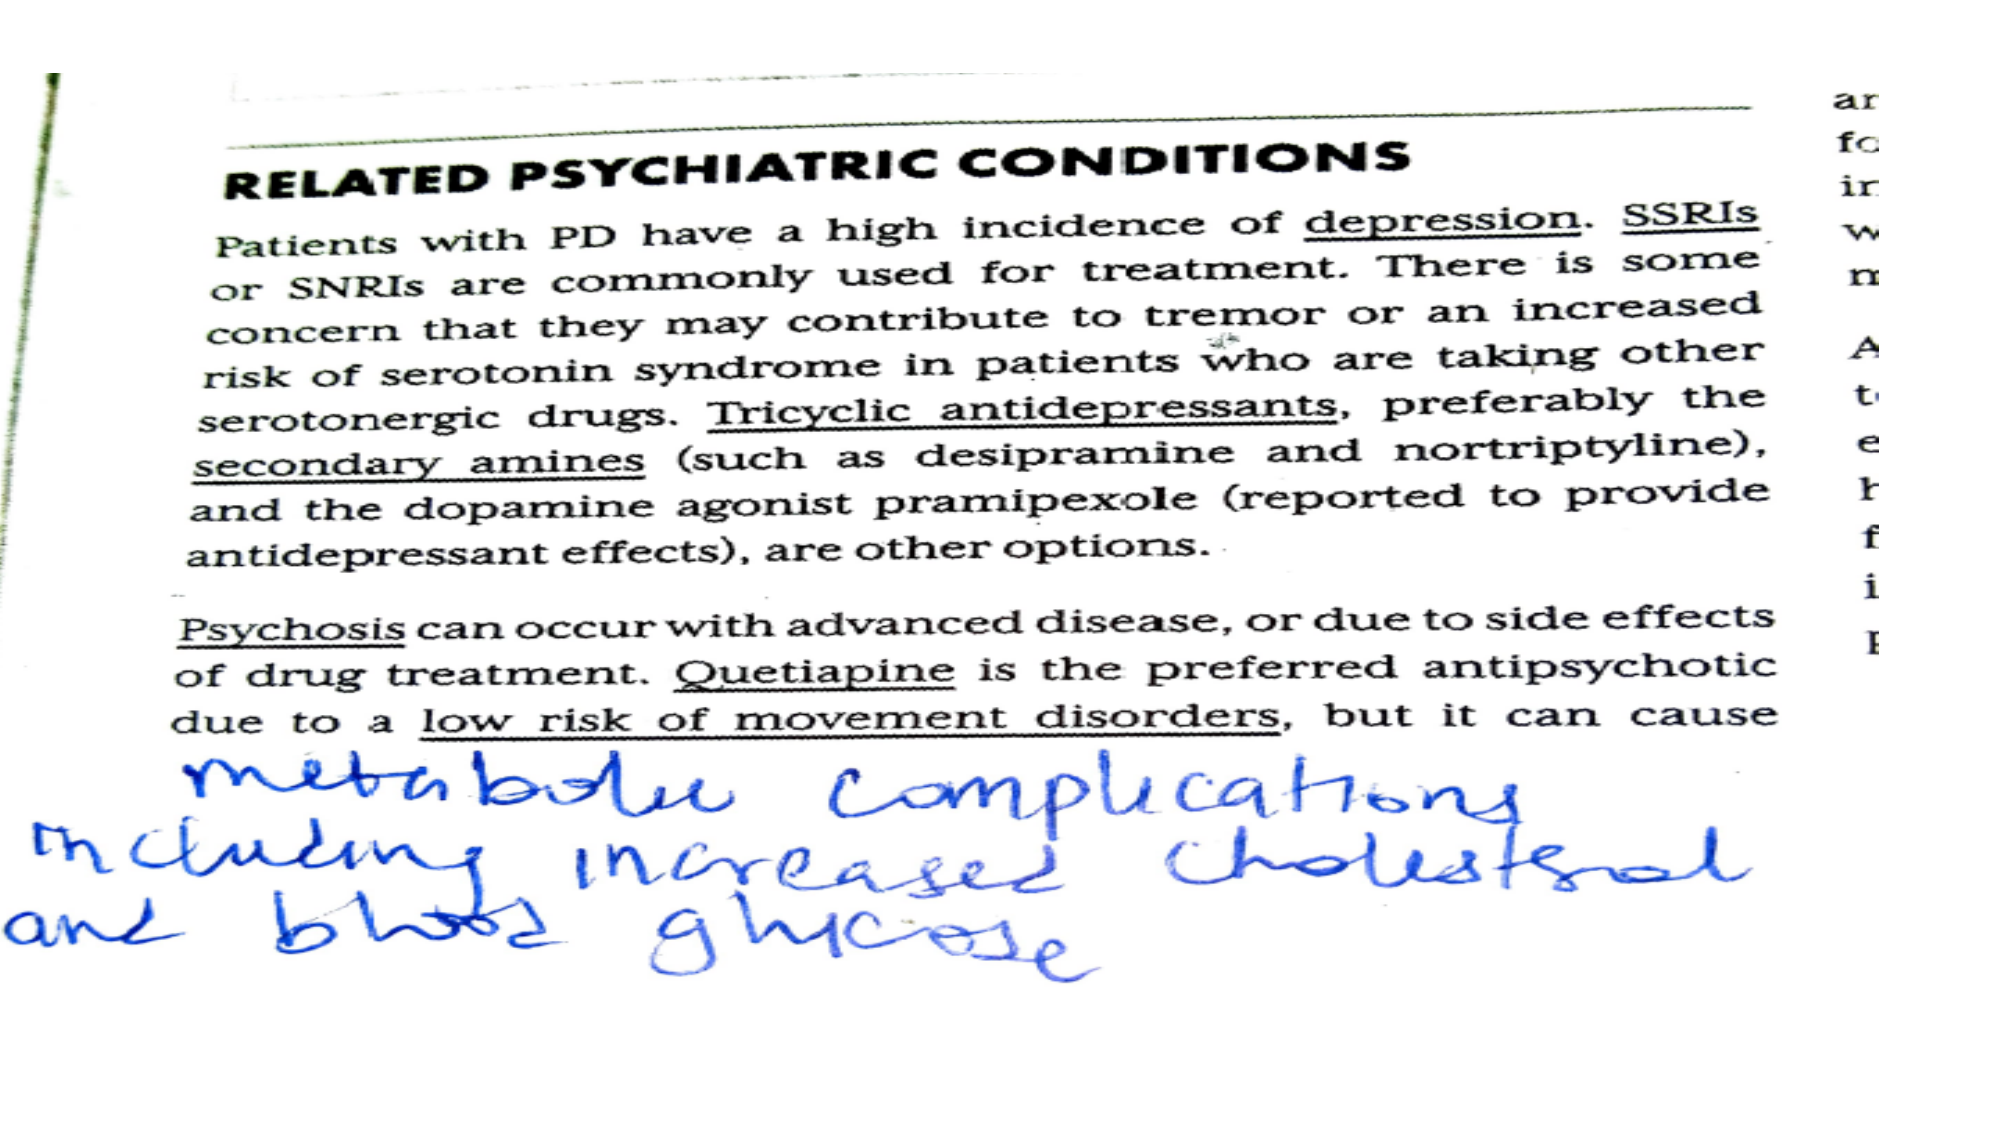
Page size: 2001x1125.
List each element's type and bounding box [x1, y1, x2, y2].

list [0, 73, 1879, 1097]
